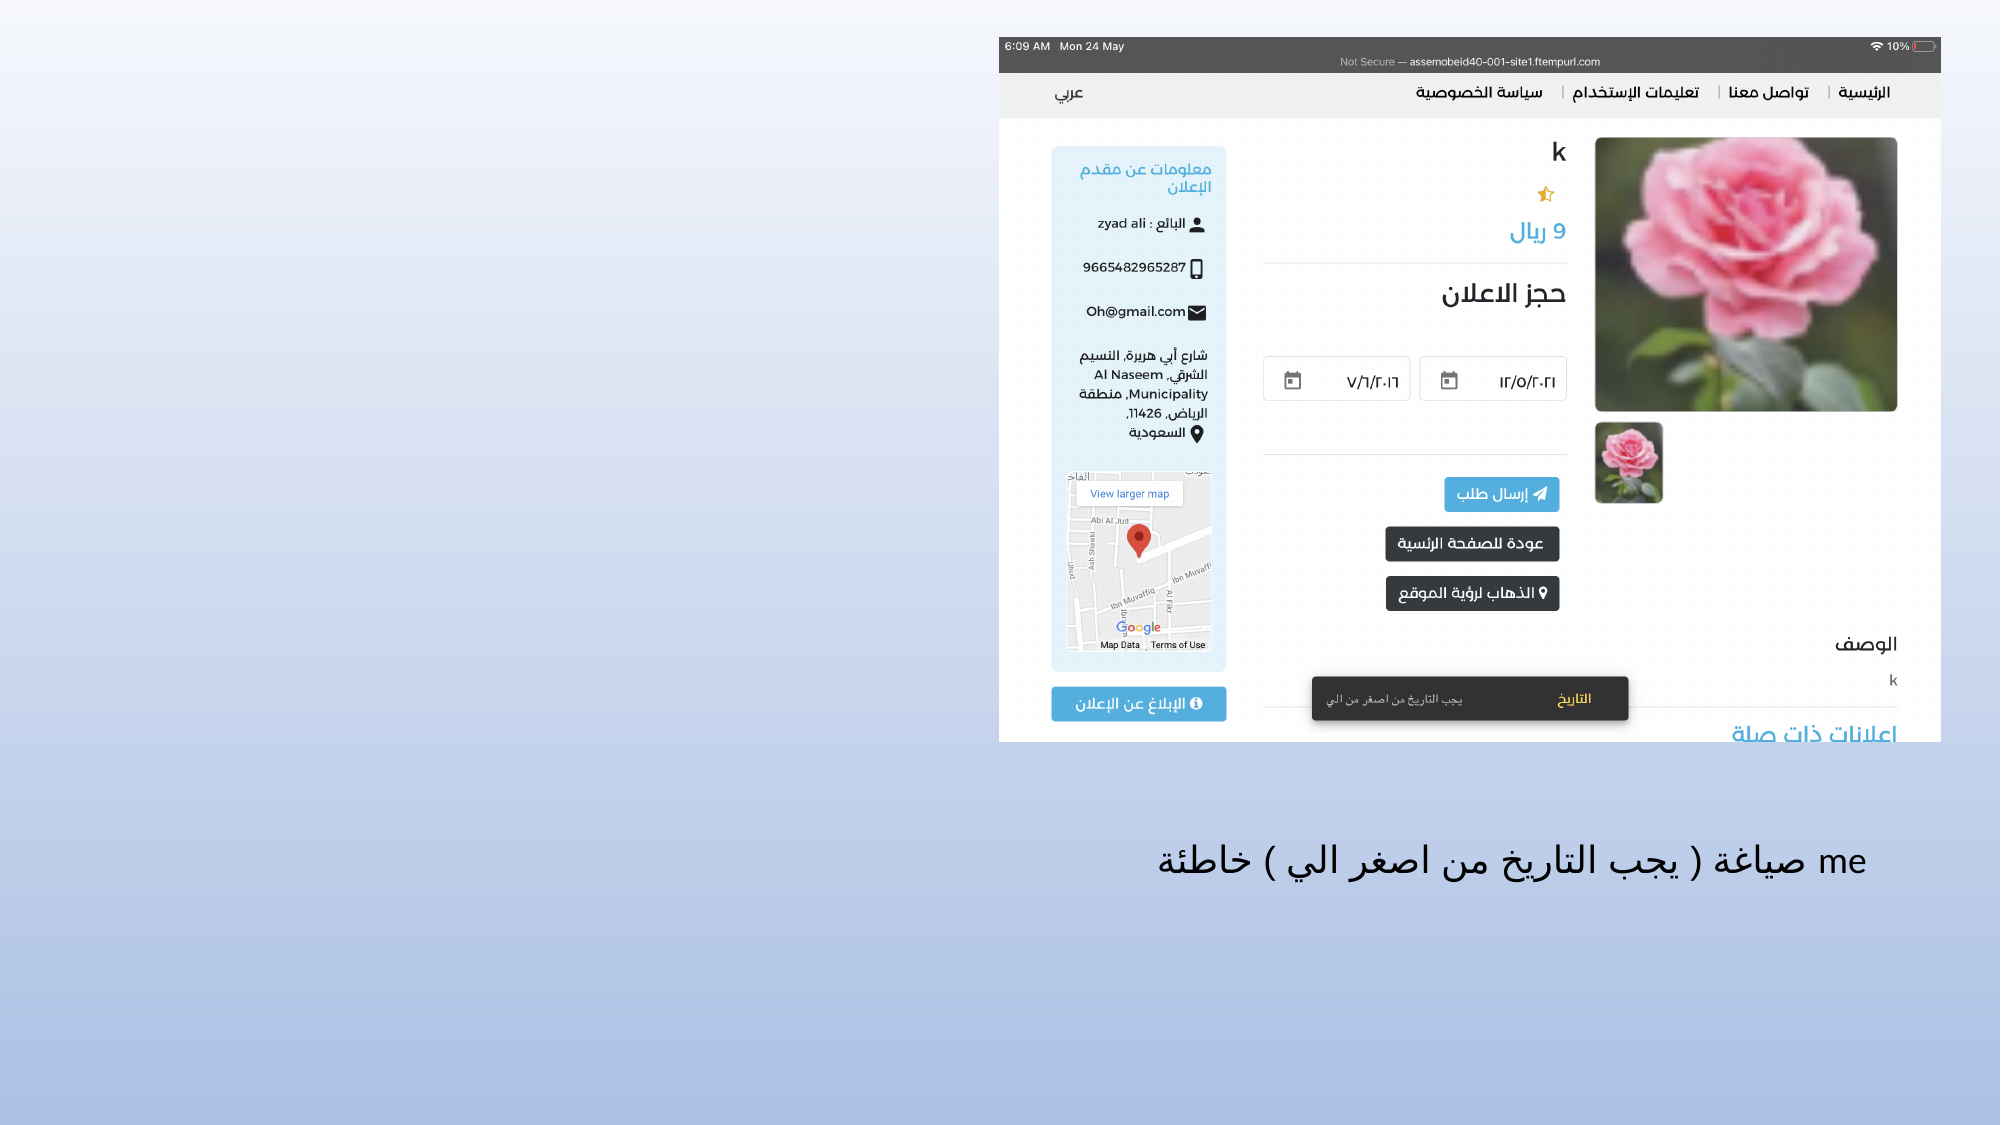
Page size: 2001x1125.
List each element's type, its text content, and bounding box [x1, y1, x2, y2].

picture [999, 36, 1941, 742]
text_box صياغة ( يجب التاريخ من اصغر الي ) خاطئة me [1050, 828, 1882, 889]
